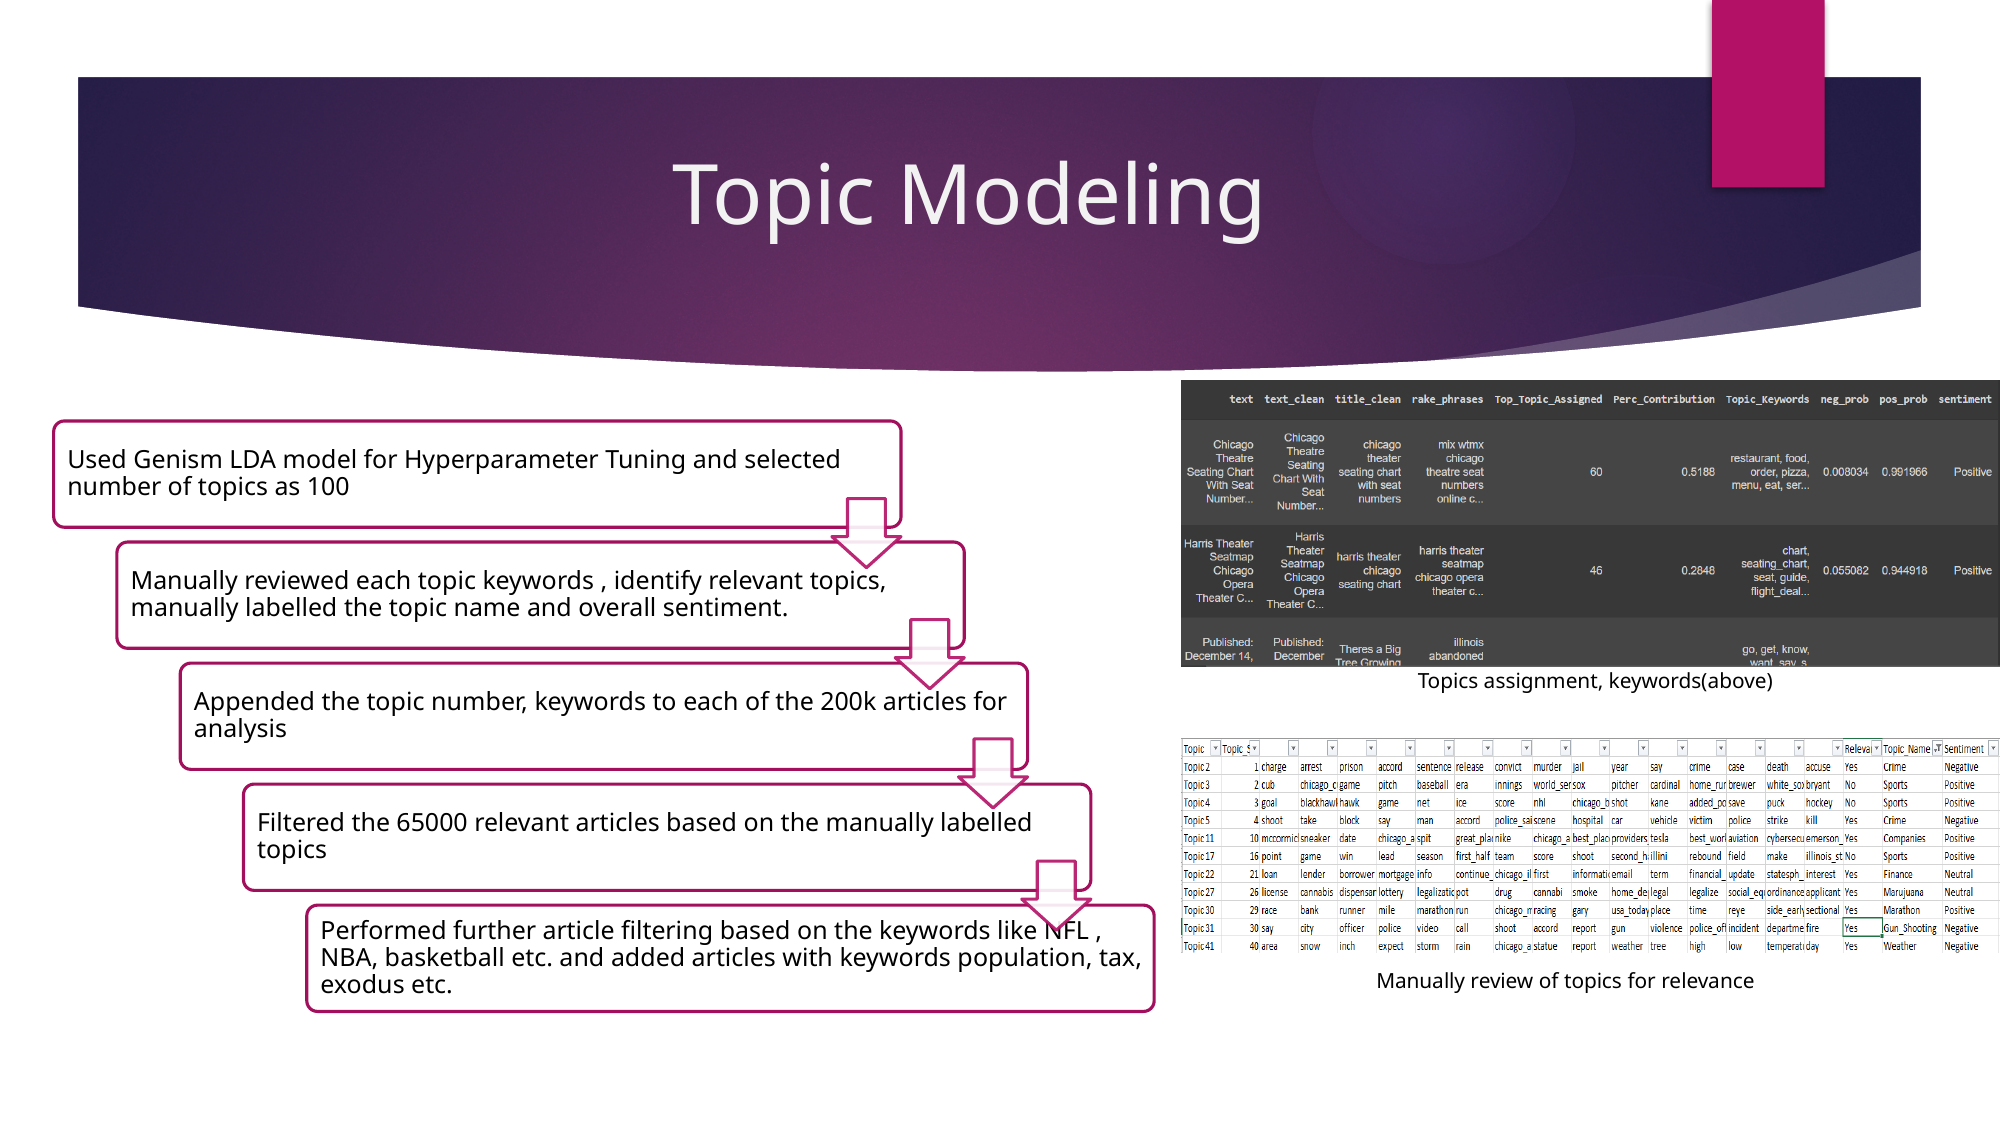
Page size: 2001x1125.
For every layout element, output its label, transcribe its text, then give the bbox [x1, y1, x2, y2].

text_box Topics assignment, keywords(above) [1403, 676, 1887, 700]
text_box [53, 420, 1155, 1012]
picture [1181, 379, 2000, 667]
picture [1181, 737, 2000, 953]
text_box Topic Modeling [657, 133, 1508, 249]
text_box Manually review of topics for relevance [1361, 962, 1820, 1000]
